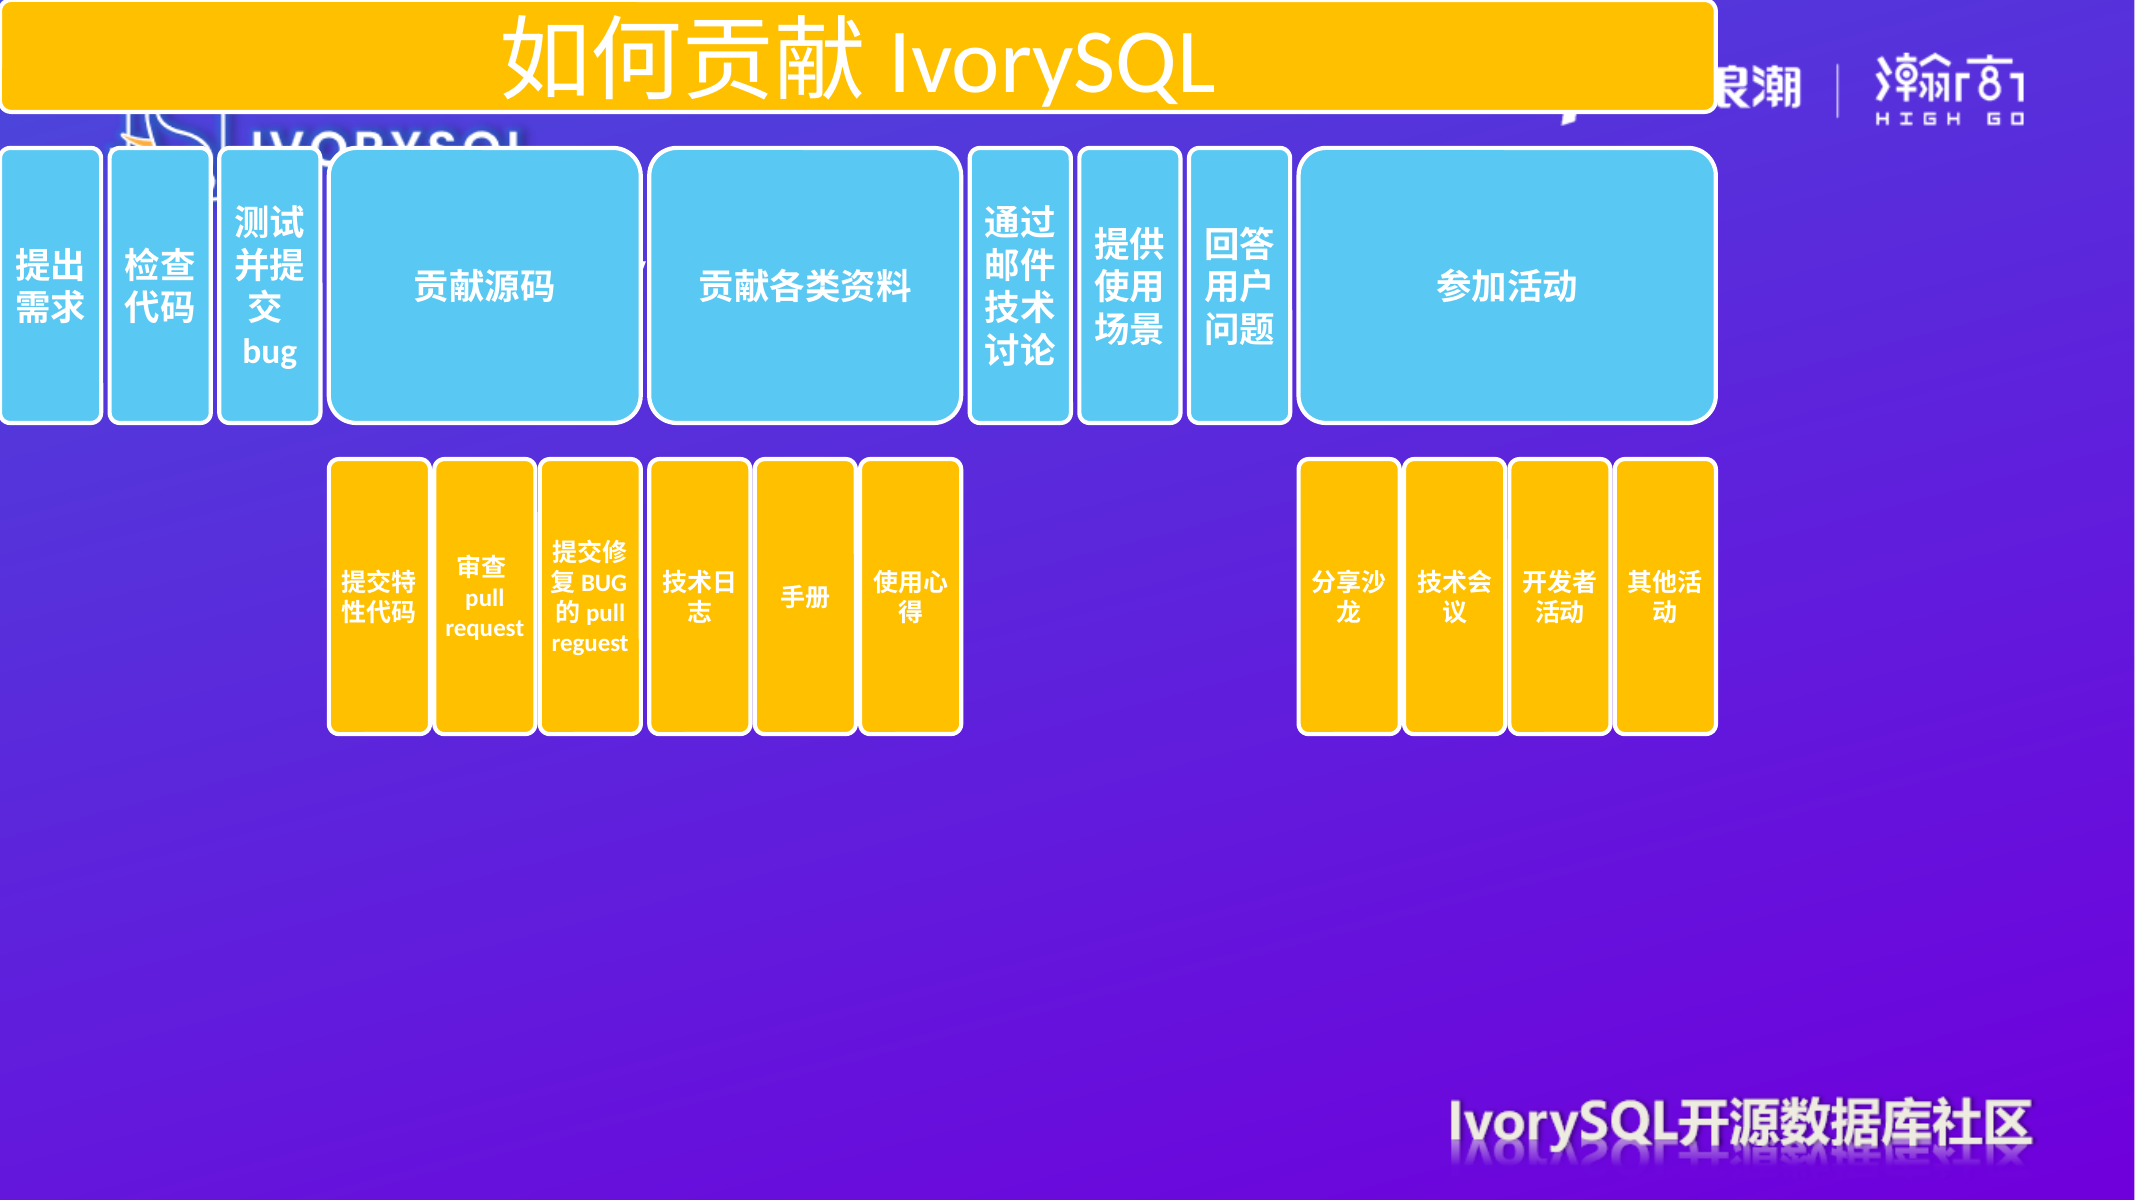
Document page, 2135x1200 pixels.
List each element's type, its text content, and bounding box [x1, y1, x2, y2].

text_box 贡献IvorySQL [643, 222, 647, 318]
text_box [227, 349, 1945, 1085]
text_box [132, 238, 284, 294]
picture [0, 0, 2135, 1200]
